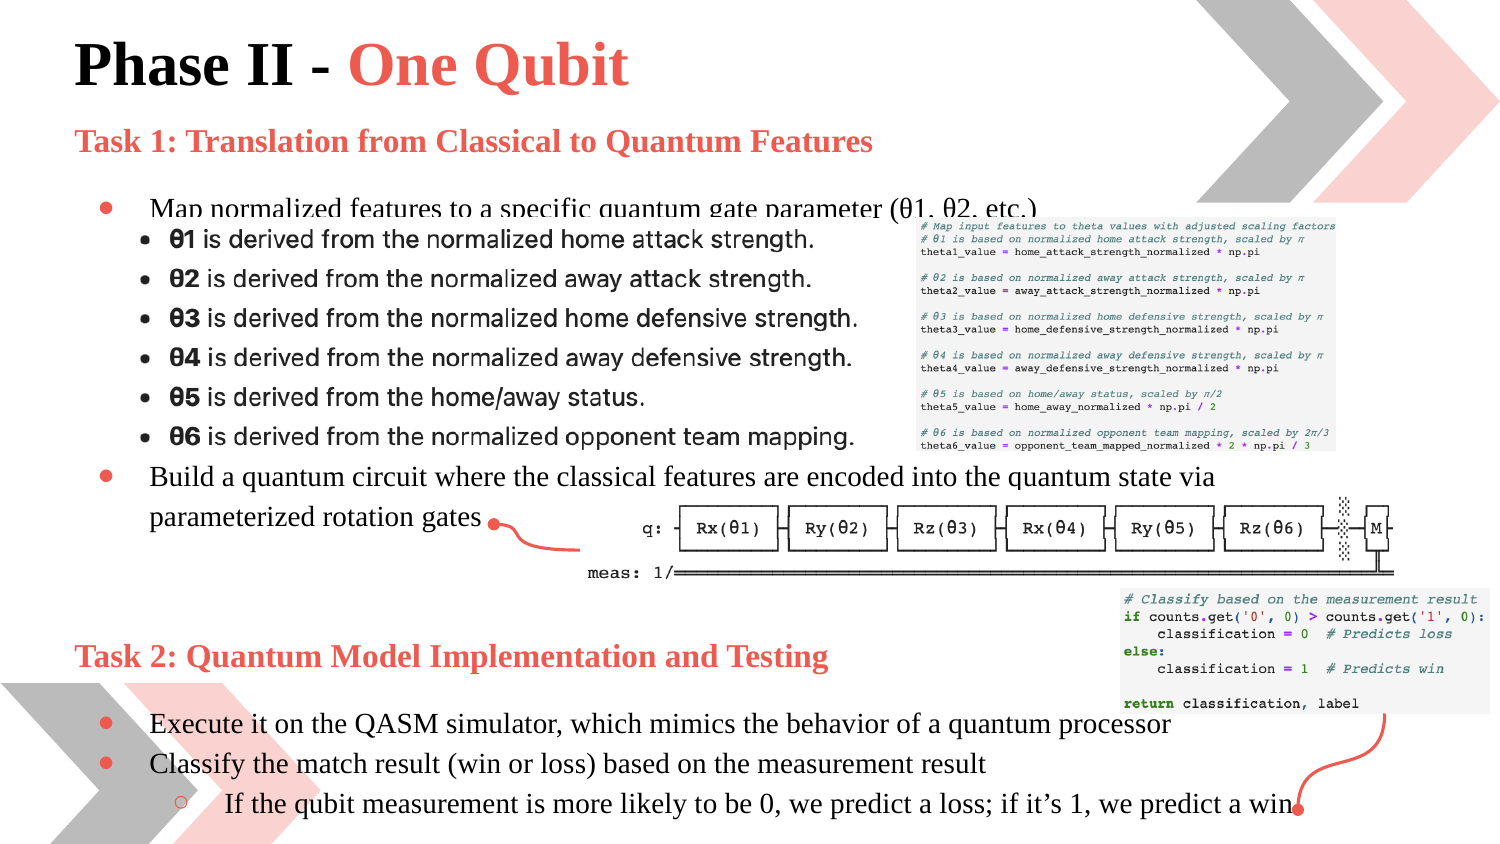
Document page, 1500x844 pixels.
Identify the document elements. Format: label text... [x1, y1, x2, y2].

picture [579, 490, 1490, 714]
picture [916, 217, 1336, 452]
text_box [493, 523, 581, 551]
text_box Phase II - One Qubit [59, 22, 1190, 99]
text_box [1292, 718, 1390, 806]
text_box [0, 682, 321, 844]
list Task 1: Translation from Classical to Quantum Features Map normalized features to a specific quantum gate parameter (θ1, θ2, etc.) Build a quantum circuit where the classical features are encoded into the quantum state via parameterized rotation gates Task 2: Quantum Model Implementation and Testing Execute it on the QASM simulator, which mimics the behavior of a quantum processor Classify the match result (win or loss) based on the measurement result If the qubit measurement is more likely to be 0, we predict a loss; if it’s 1, we predict a win [59, 99, 1352, 258]
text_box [1195, 0, 1500, 203]
picture [124, 217, 872, 462]
